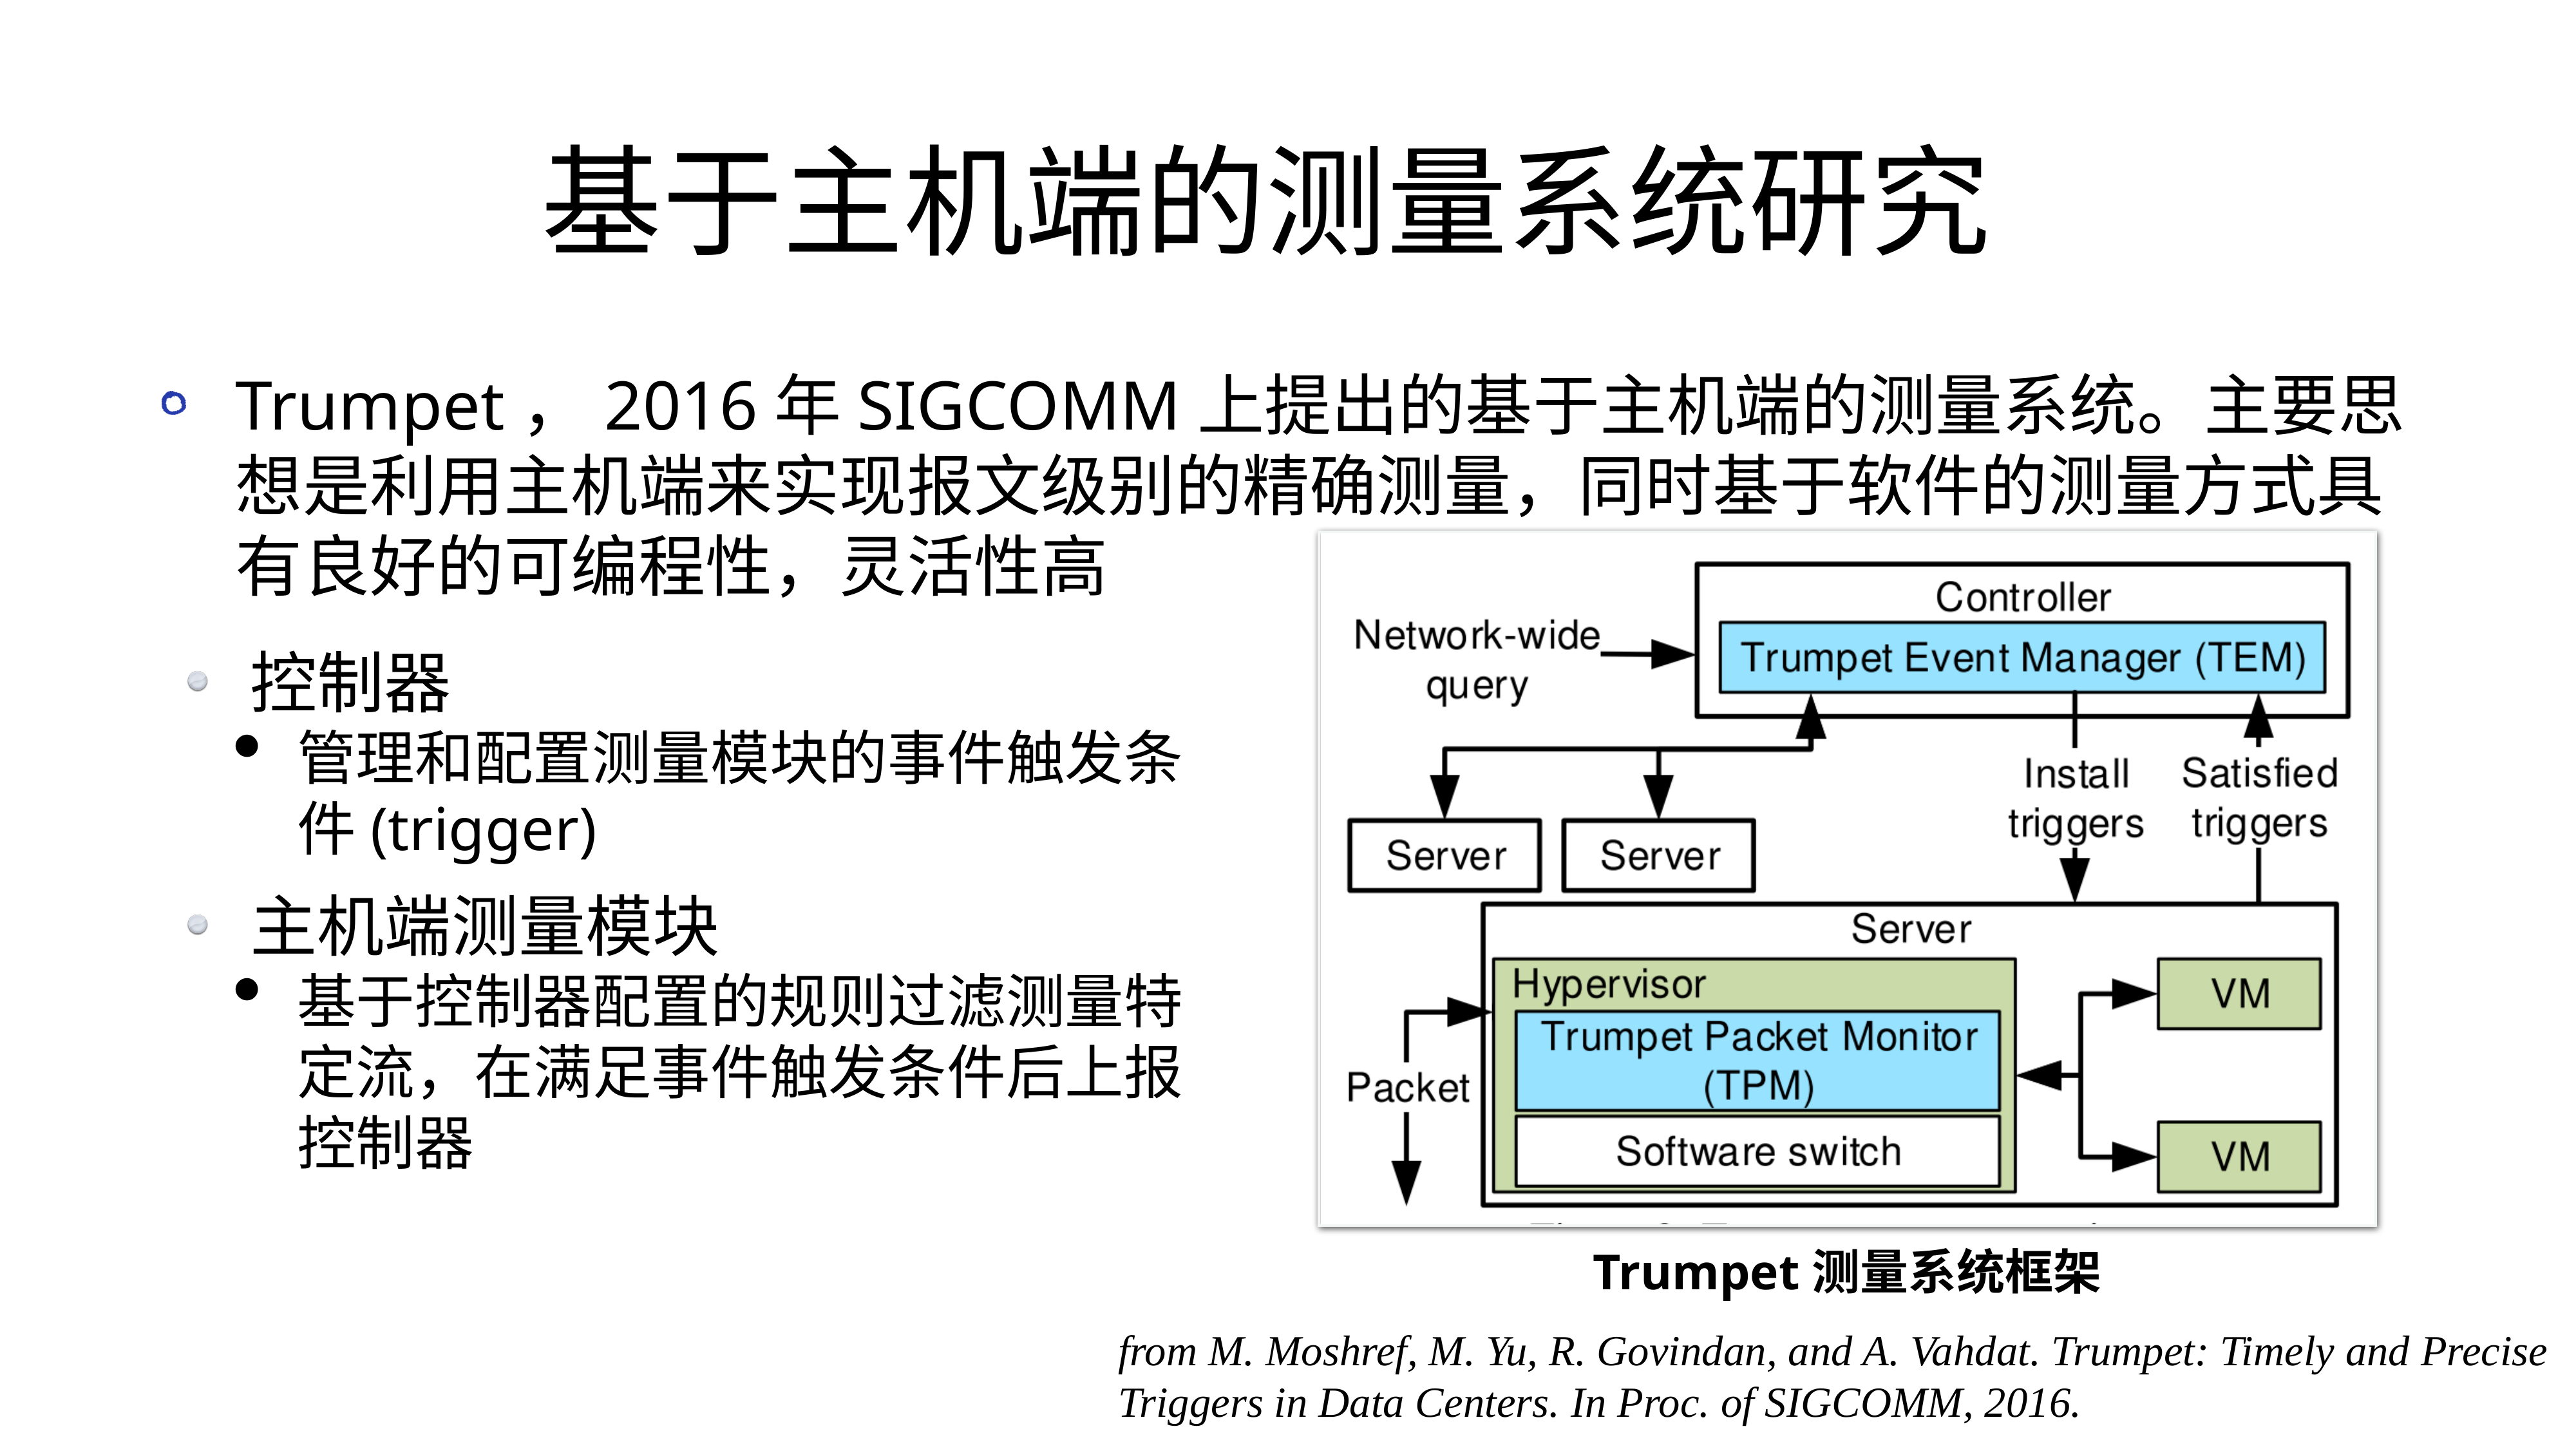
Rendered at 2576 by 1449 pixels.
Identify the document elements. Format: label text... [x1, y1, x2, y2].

picture [185, 668, 209, 692]
text_box Trumpet测量系统框架 [1586, 1233, 2109, 1307]
picture [162, 391, 186, 415]
text_box from M. Moshref, M. Yu, R. Govindan, and A. Vahdat. Trumpet: Timely and Precise Triggers in Data Centers. In Proc. of SIGCOMM, 2016. [1110, 1315, 2559, 1434]
title 基于主机端的测量系统研究 [68, 37, 2463, 359]
picture [185, 912, 209, 936]
list 控制器 管理和配置测量模块的事件触发条件(trigger) 主机端测量模块 基于控制器配置的规则过滤测量特定流，在满足事件触发条件后上报控制器 [177, 632, 1210, 1423]
text_box Trumpet，2016年SIGCOMM上提出的基于主机端的测量系统。主要思想是利用主机端来实现报文级别的精确测量，同时基于软件的测量方式具有良好的可编程性，灵活性高 [155, 355, 2421, 612]
picture [1320, 533, 2375, 1224]
